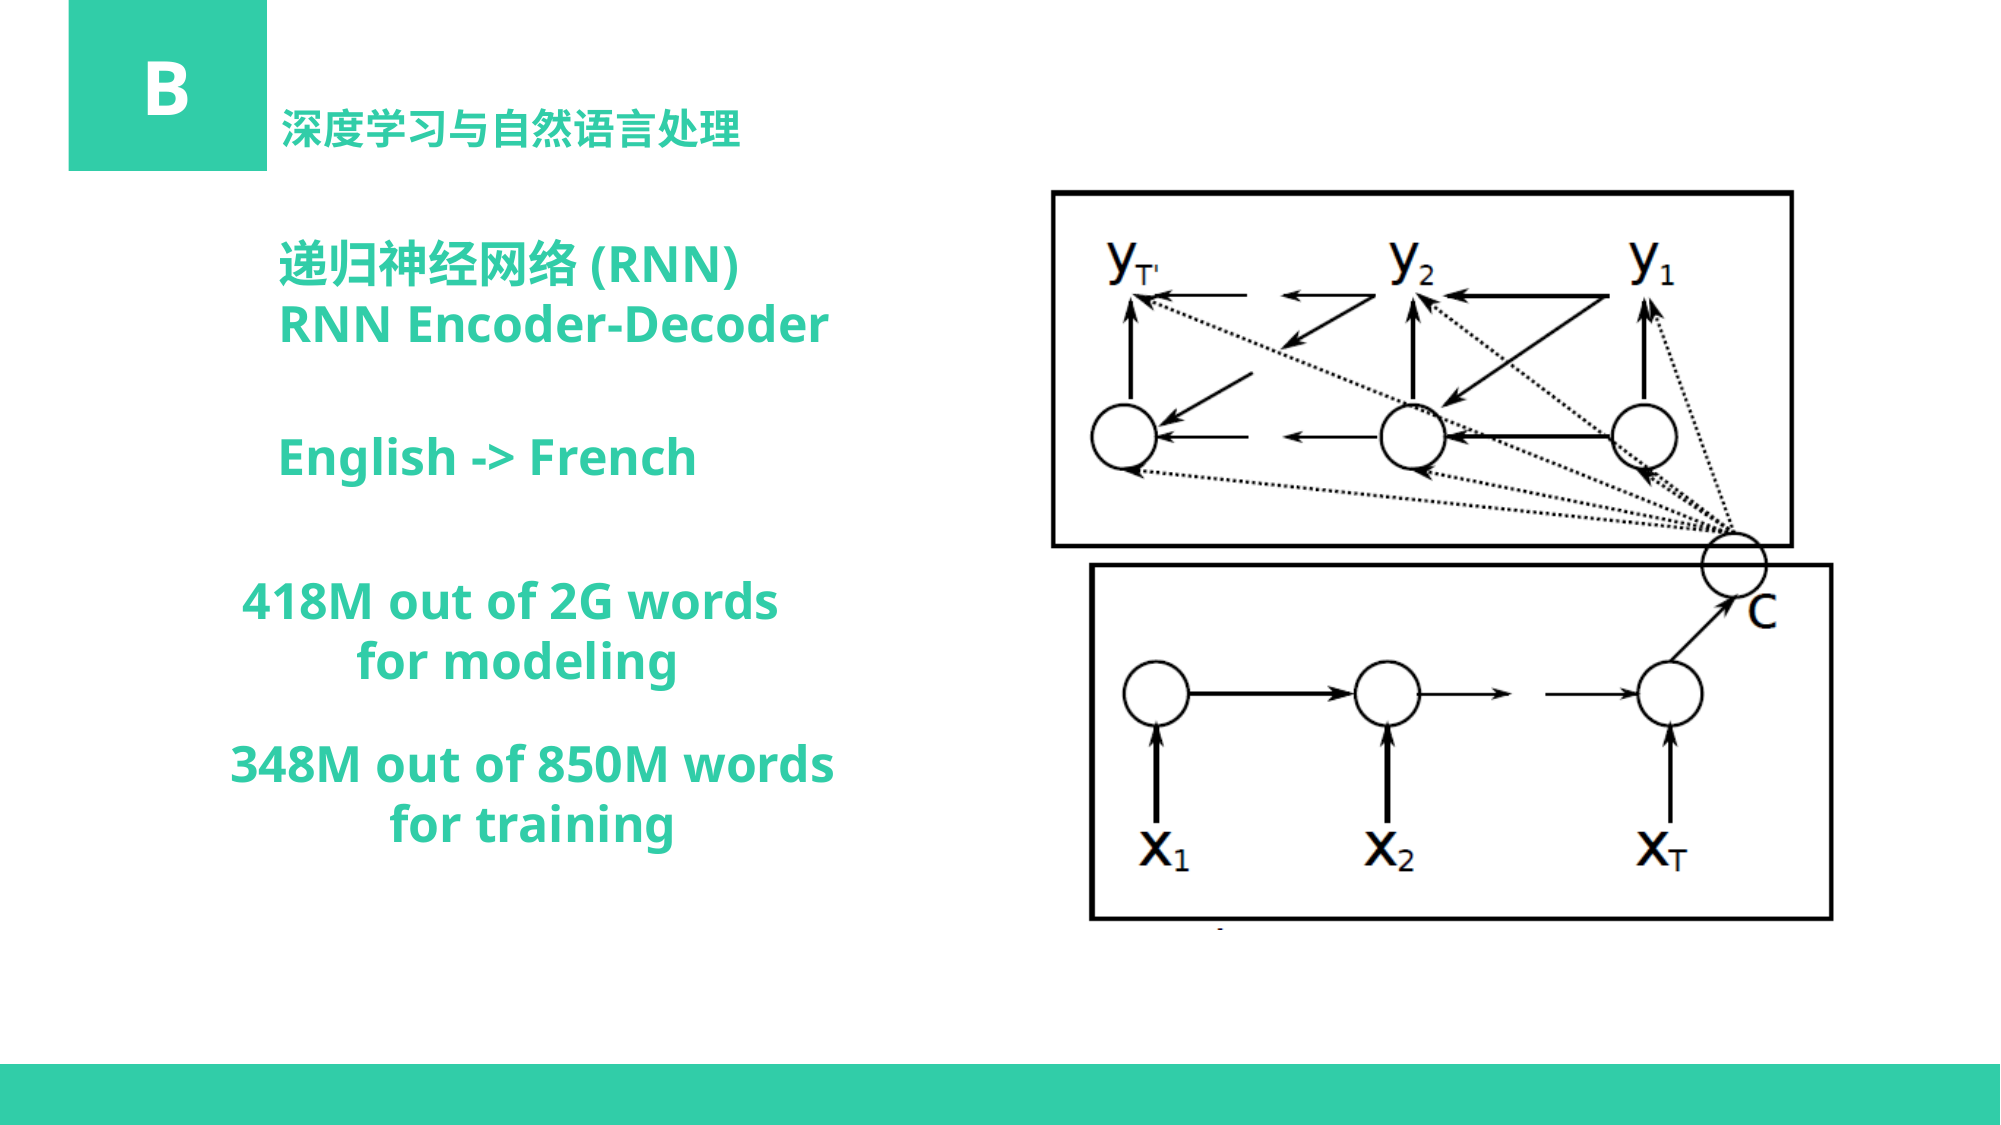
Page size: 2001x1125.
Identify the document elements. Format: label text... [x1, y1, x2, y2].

text_box [68, 0, 267, 171]
text_box 348M out of 850M words for training [222, 724, 844, 860]
text_box English -> French [270, 417, 707, 493]
text_box B [133, 33, 200, 138]
text_box 递归神经网络(RNN) RNN Encoder-Decoder [271, 225, 839, 361]
picture [1043, 183, 1841, 931]
text_box 深度学习与自然语言处理 [273, 95, 749, 161]
text_box 418M out of 2G words for modeling [234, 562, 788, 698]
